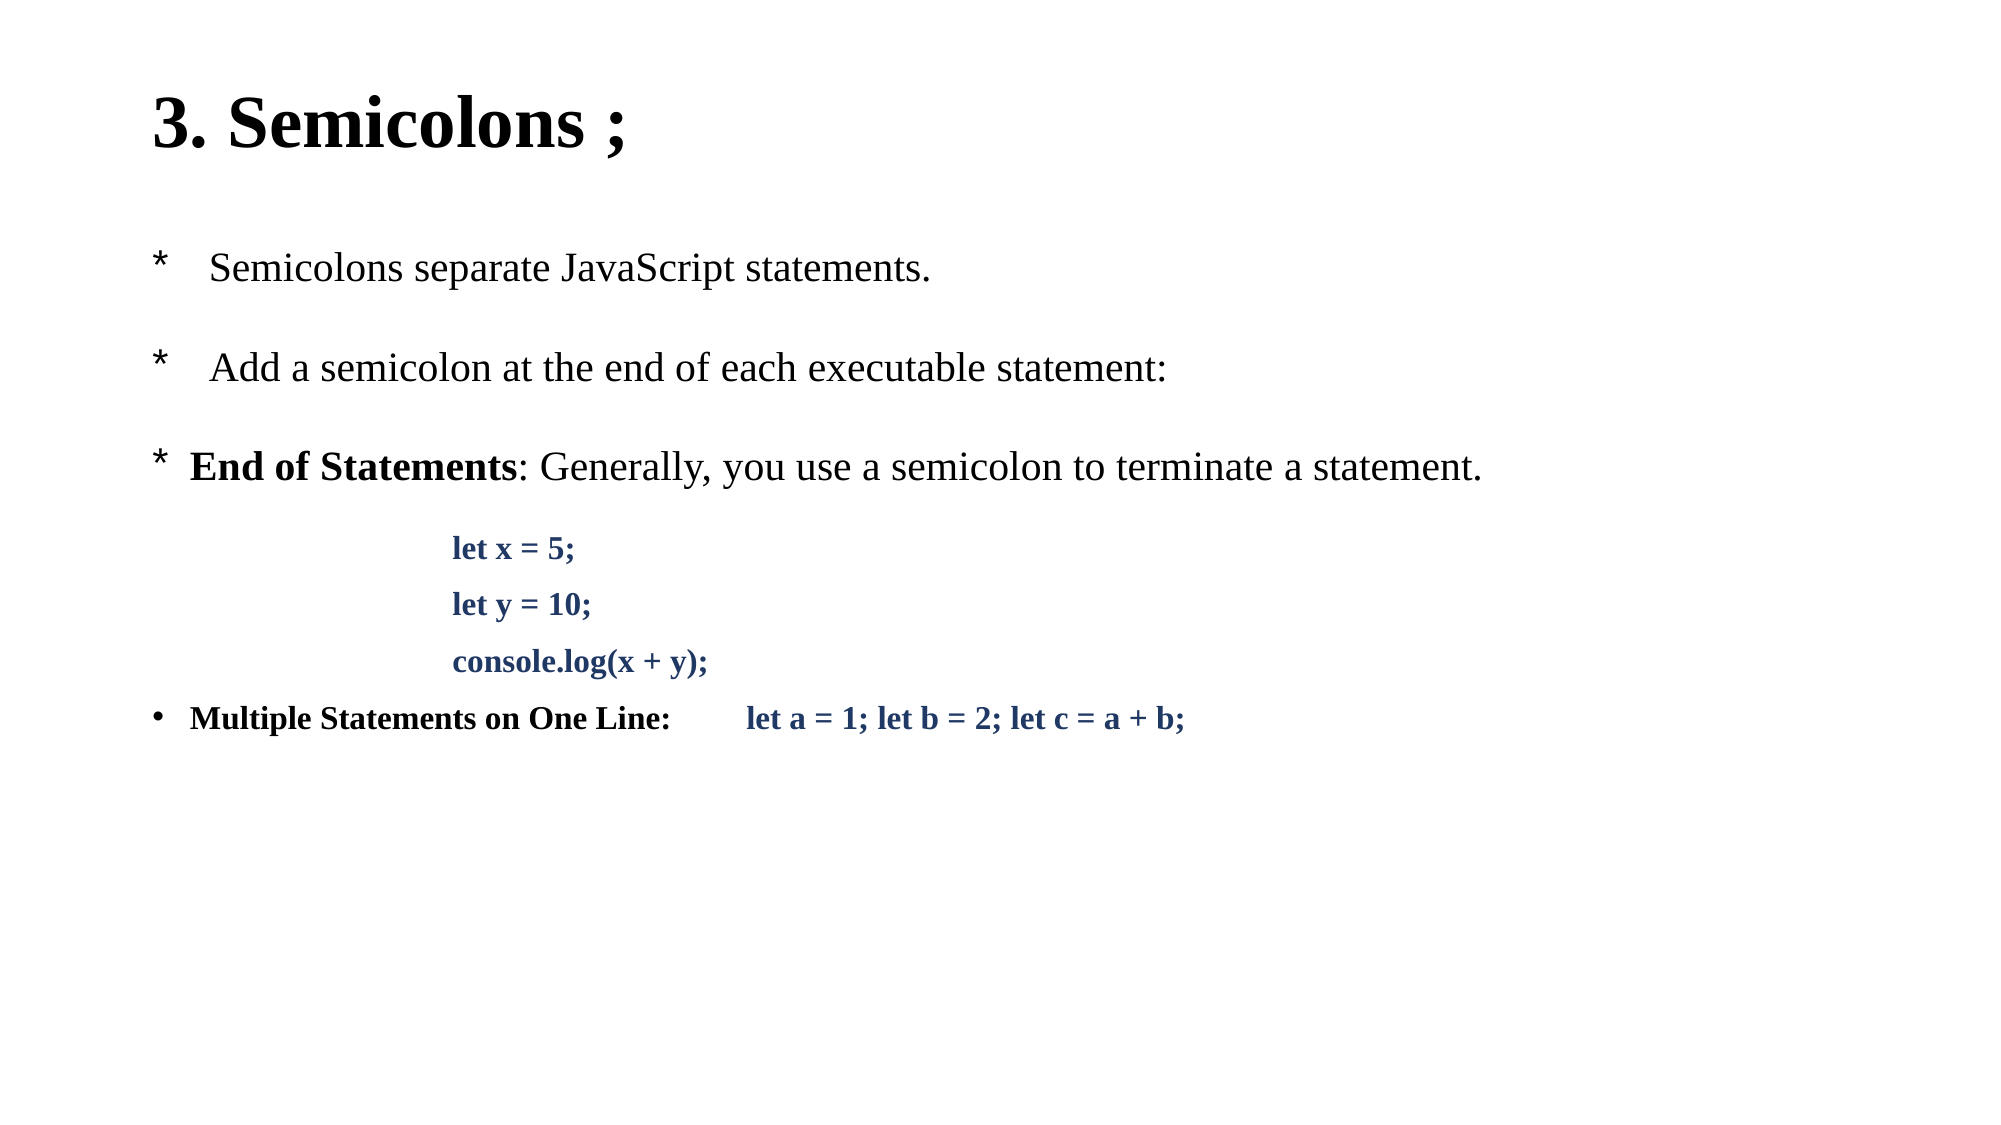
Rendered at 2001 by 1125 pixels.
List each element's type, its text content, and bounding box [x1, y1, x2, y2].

title 3. Semicolons ; [137, 59, 1863, 225]
list Semicolons separate JavaScript statements. Add a semicolon at the end of each executable statement: End of Statements: Generally, you use a semicolon to terminate a statement. let x = 5; let y = 10; console.log(x + y); Multiple Statements on One Line: let a = 1; let b = 2; let c = a + b; [137, 225, 1863, 939]
